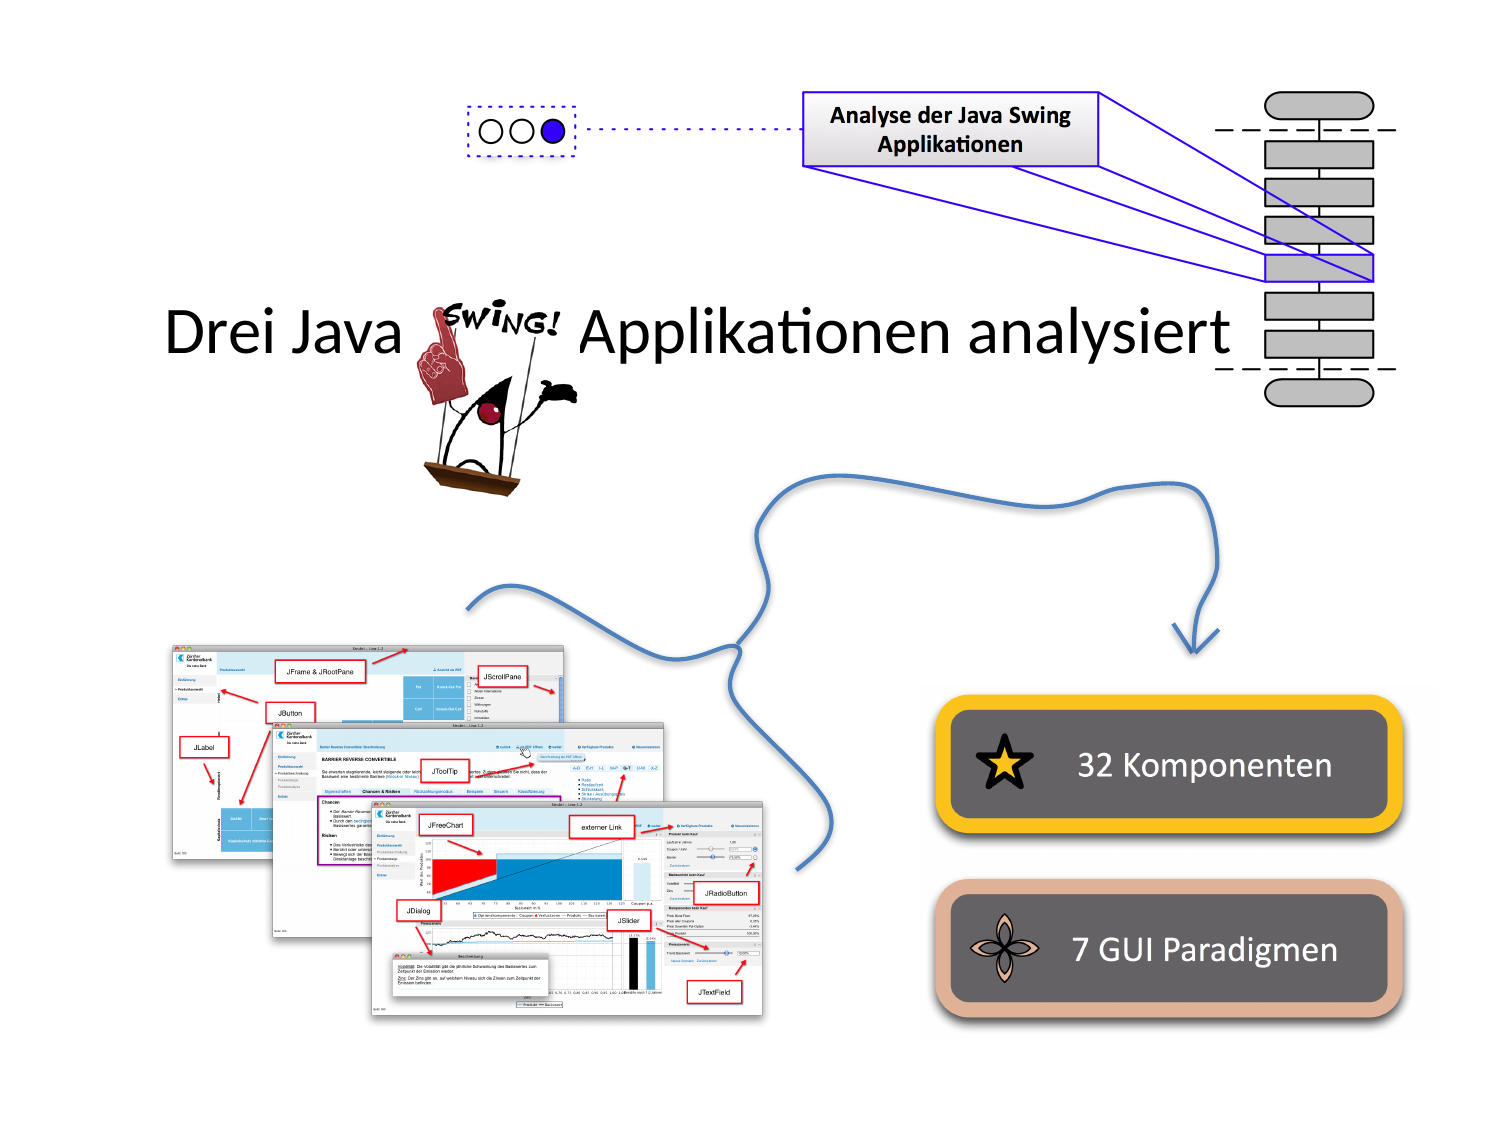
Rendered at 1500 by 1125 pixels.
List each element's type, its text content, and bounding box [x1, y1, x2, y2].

picture [919, 685, 1438, 1038]
text_box Drei Java Swin Applikationen analysiert [150, 279, 574, 374]
text_box [465, 583, 834, 872]
text_box [1199, 627, 1221, 653]
picture [413, 87, 1401, 498]
picture [161, 638, 775, 1032]
text_box [735, 473, 1220, 652]
